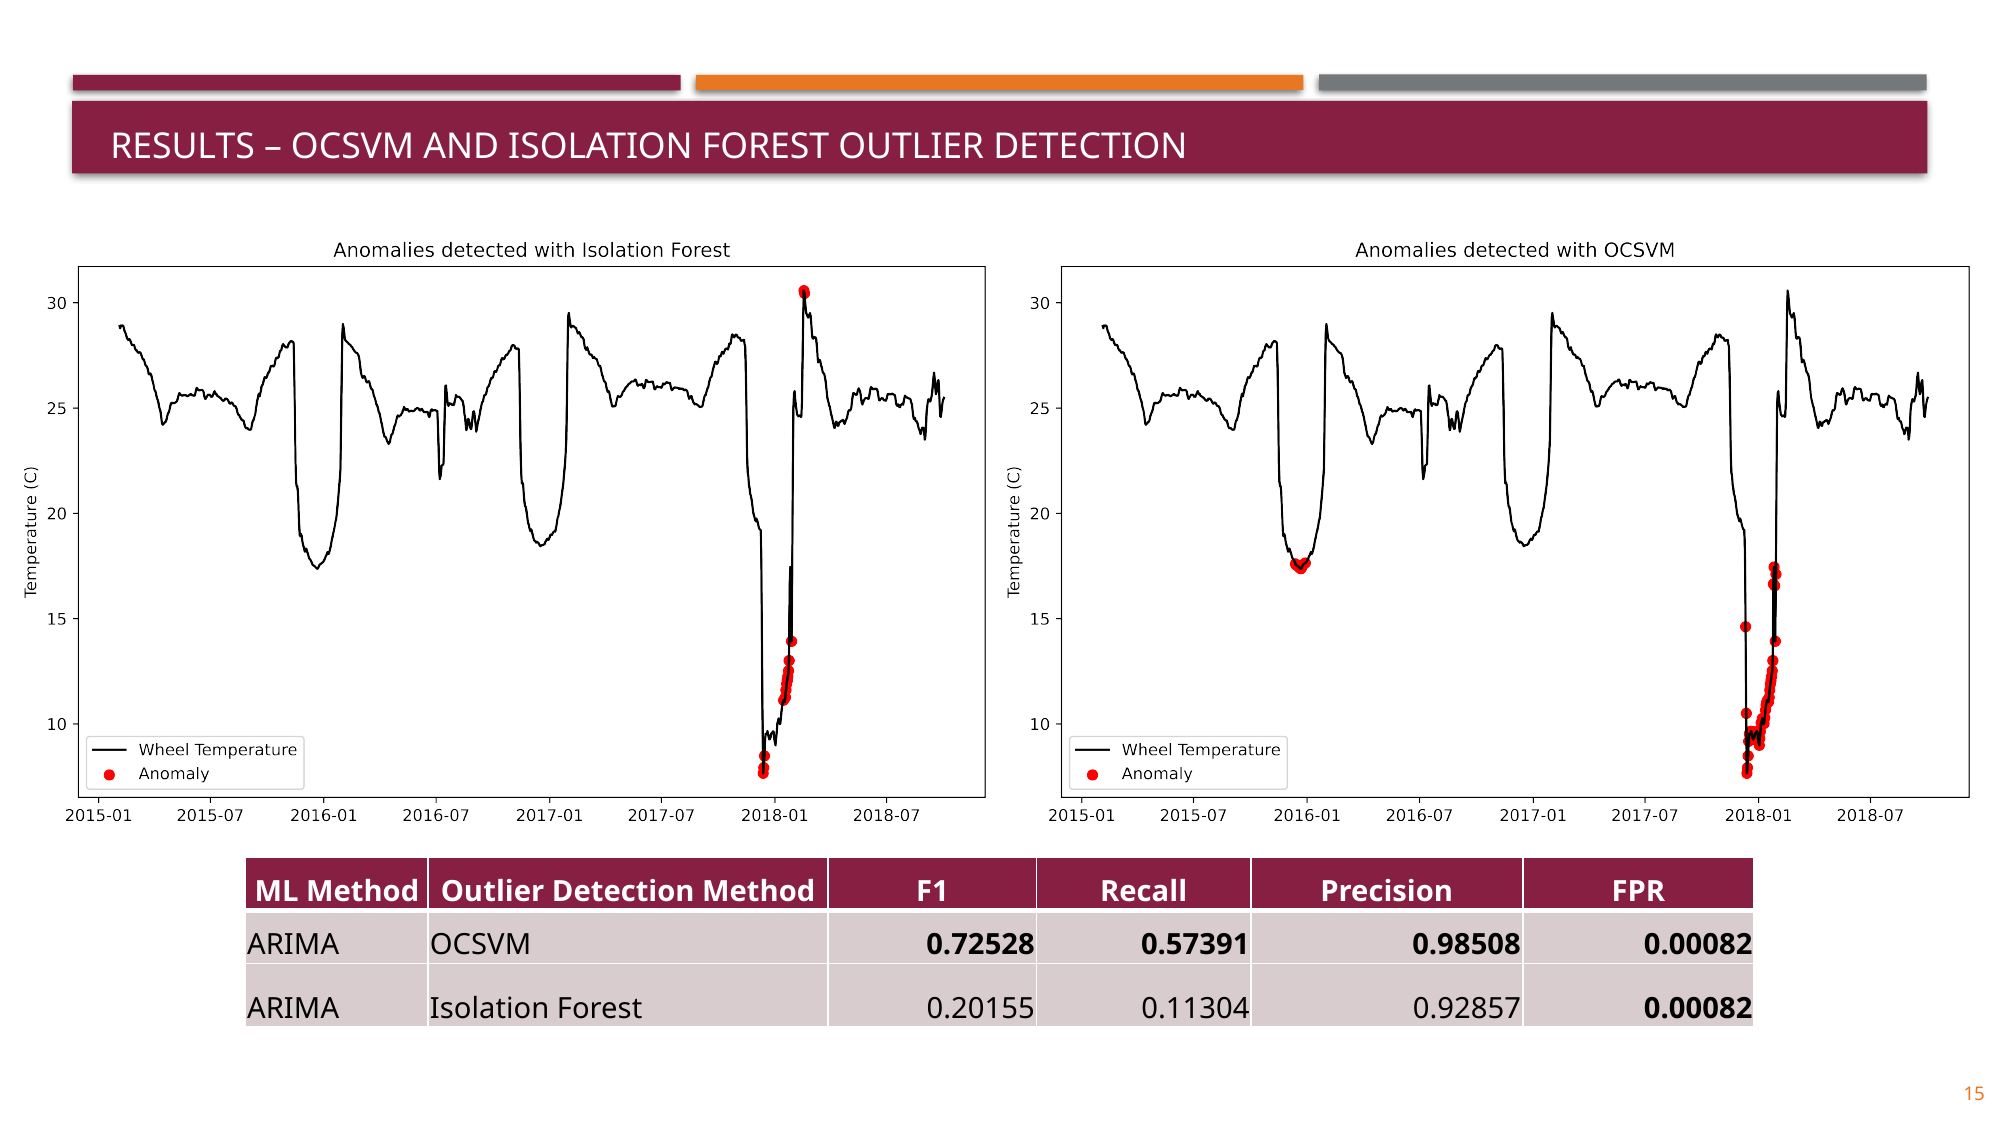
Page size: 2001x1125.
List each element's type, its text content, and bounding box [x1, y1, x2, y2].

table_header FPR [1524, 894, 1753, 908]
table_cell ARIMA [246, 964, 427, 1026]
table_header Outlier Detection Method [429, 895, 827, 908]
table_cell 0.20155 [829, 964, 1036, 1026]
table_cell 0.11304 [1037, 964, 1250, 1026]
table_cell ARIMA [246, 913, 427, 963]
table_cell Isolation Forest [429, 964, 827, 1026]
table_header F1 [829, 895, 1036, 908]
picture [914, 182, 2000, 886]
table_cell 0.00082 [1524, 913, 1753, 963]
table_cell 0.92857 [1252, 964, 1522, 1026]
title Results – OCSVM and Isolation forest outlier detection [95, 115, 1905, 174]
table_cell 0.00082 [1524, 964, 1753, 1026]
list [0, 182, 912, 885]
slide_number 15 [1827, 1064, 2000, 1125]
table_cell OCSVM [429, 913, 827, 963]
table_header Recall [1037, 894, 1250, 908]
table_header Precision [1252, 894, 1522, 908]
table_cell 0.72528 [829, 913, 1036, 963]
table_cell 0.98508 [1252, 913, 1522, 963]
table_cell 0.57391 [1037, 913, 1250, 963]
table_header ML Method [246, 895, 427, 908]
